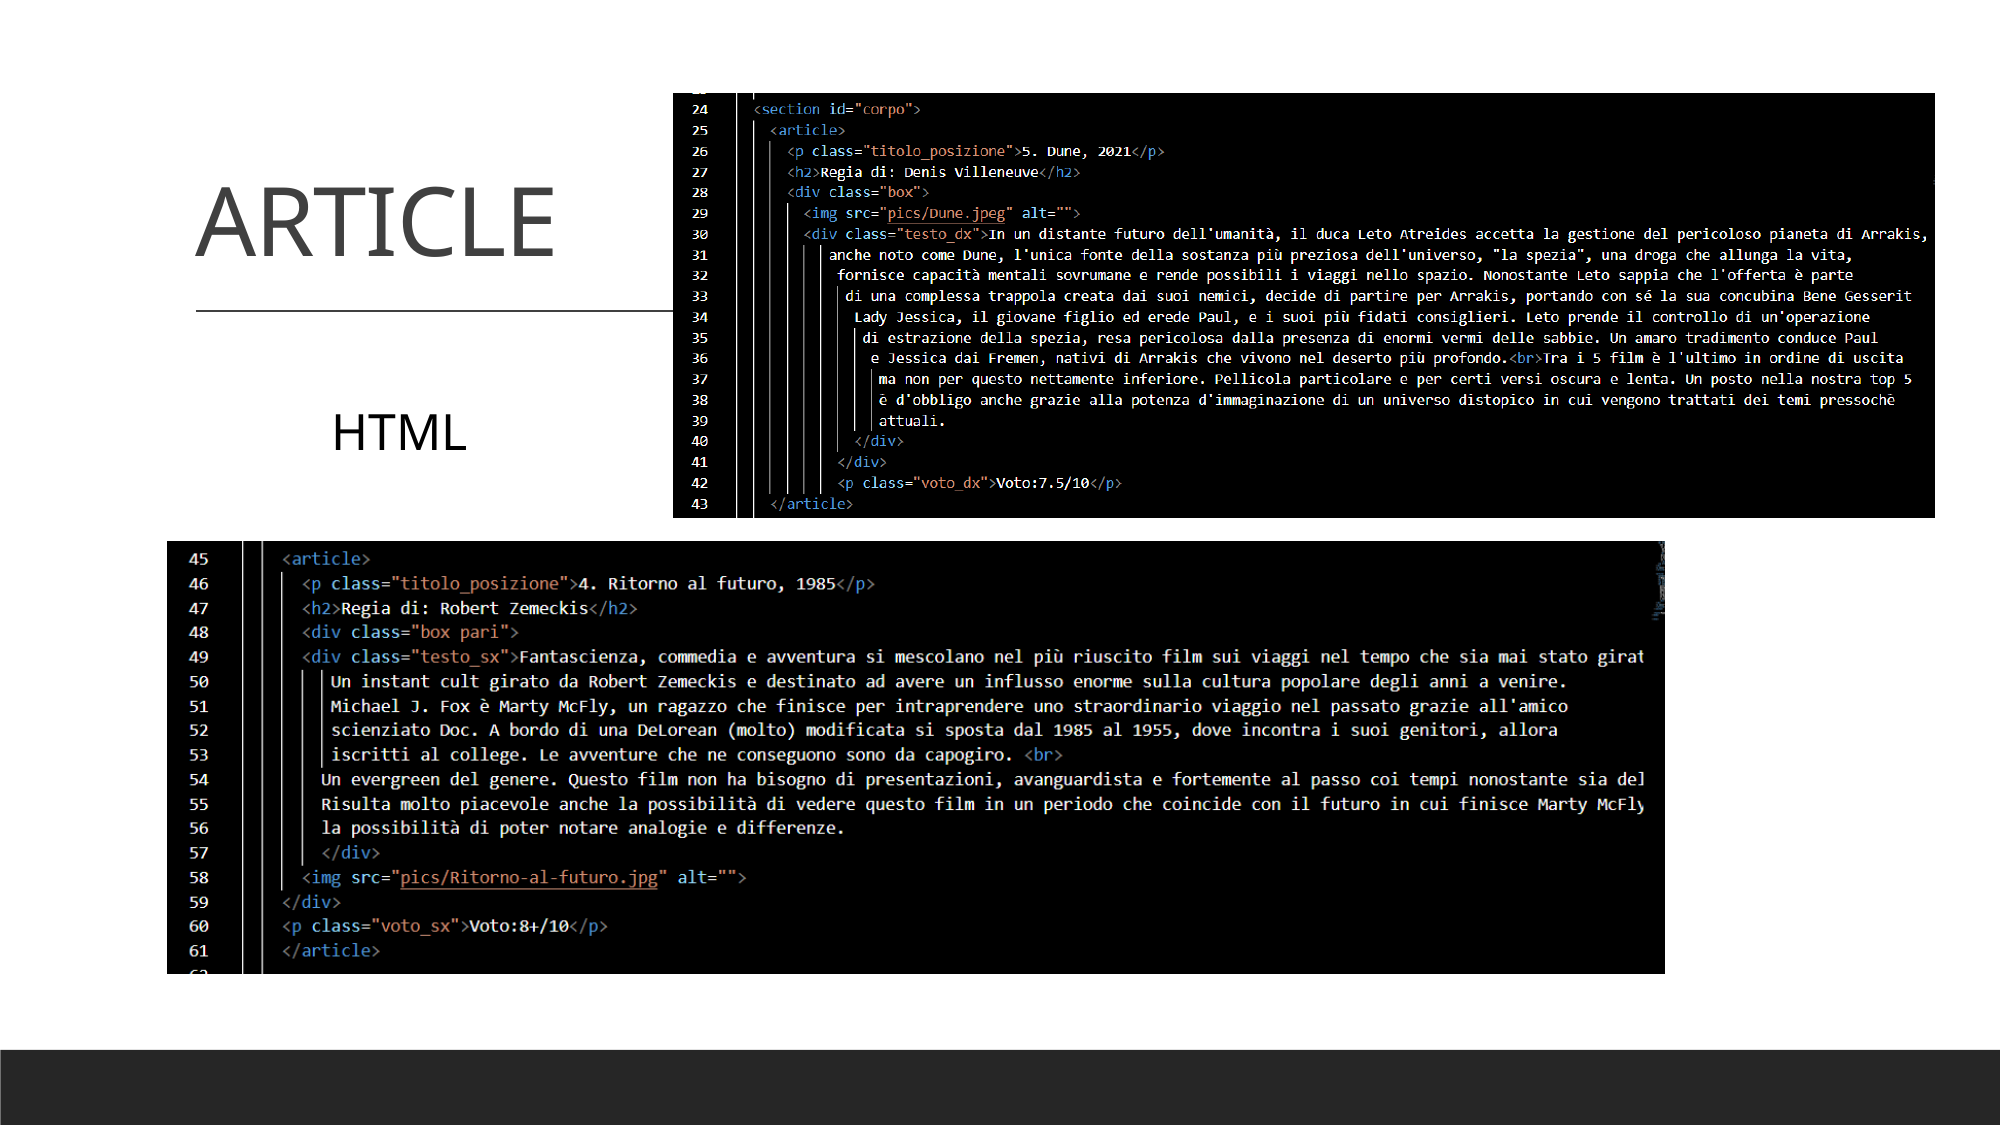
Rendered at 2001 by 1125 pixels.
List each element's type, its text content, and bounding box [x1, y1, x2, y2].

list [672, 92, 1935, 519]
text_box HTML [316, 392, 483, 468]
picture [167, 541, 1666, 974]
title ARTICLE [180, 47, 1830, 285]
